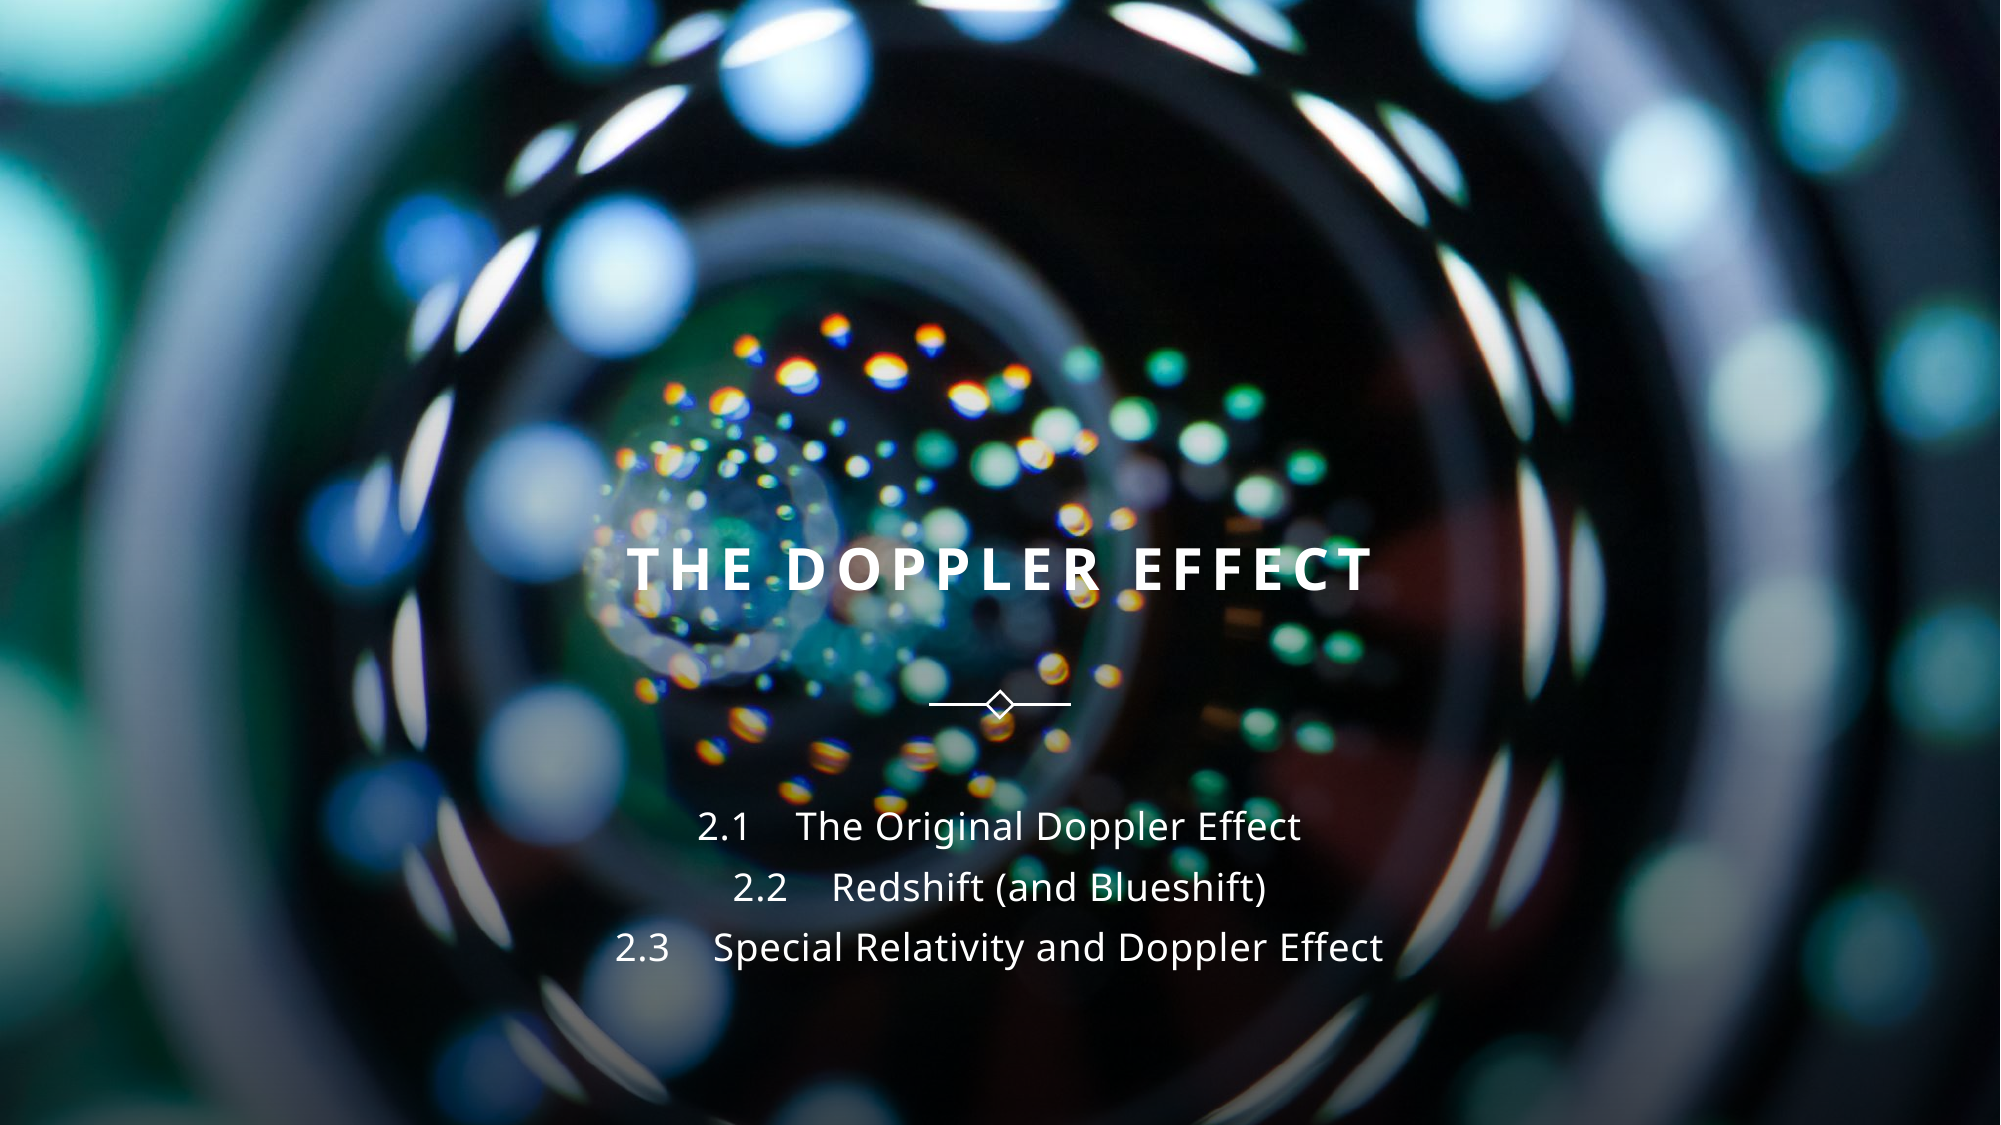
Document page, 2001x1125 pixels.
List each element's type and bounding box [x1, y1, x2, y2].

text_box [928, 695, 1072, 715]
picture [0, 0, 2000, 1125]
